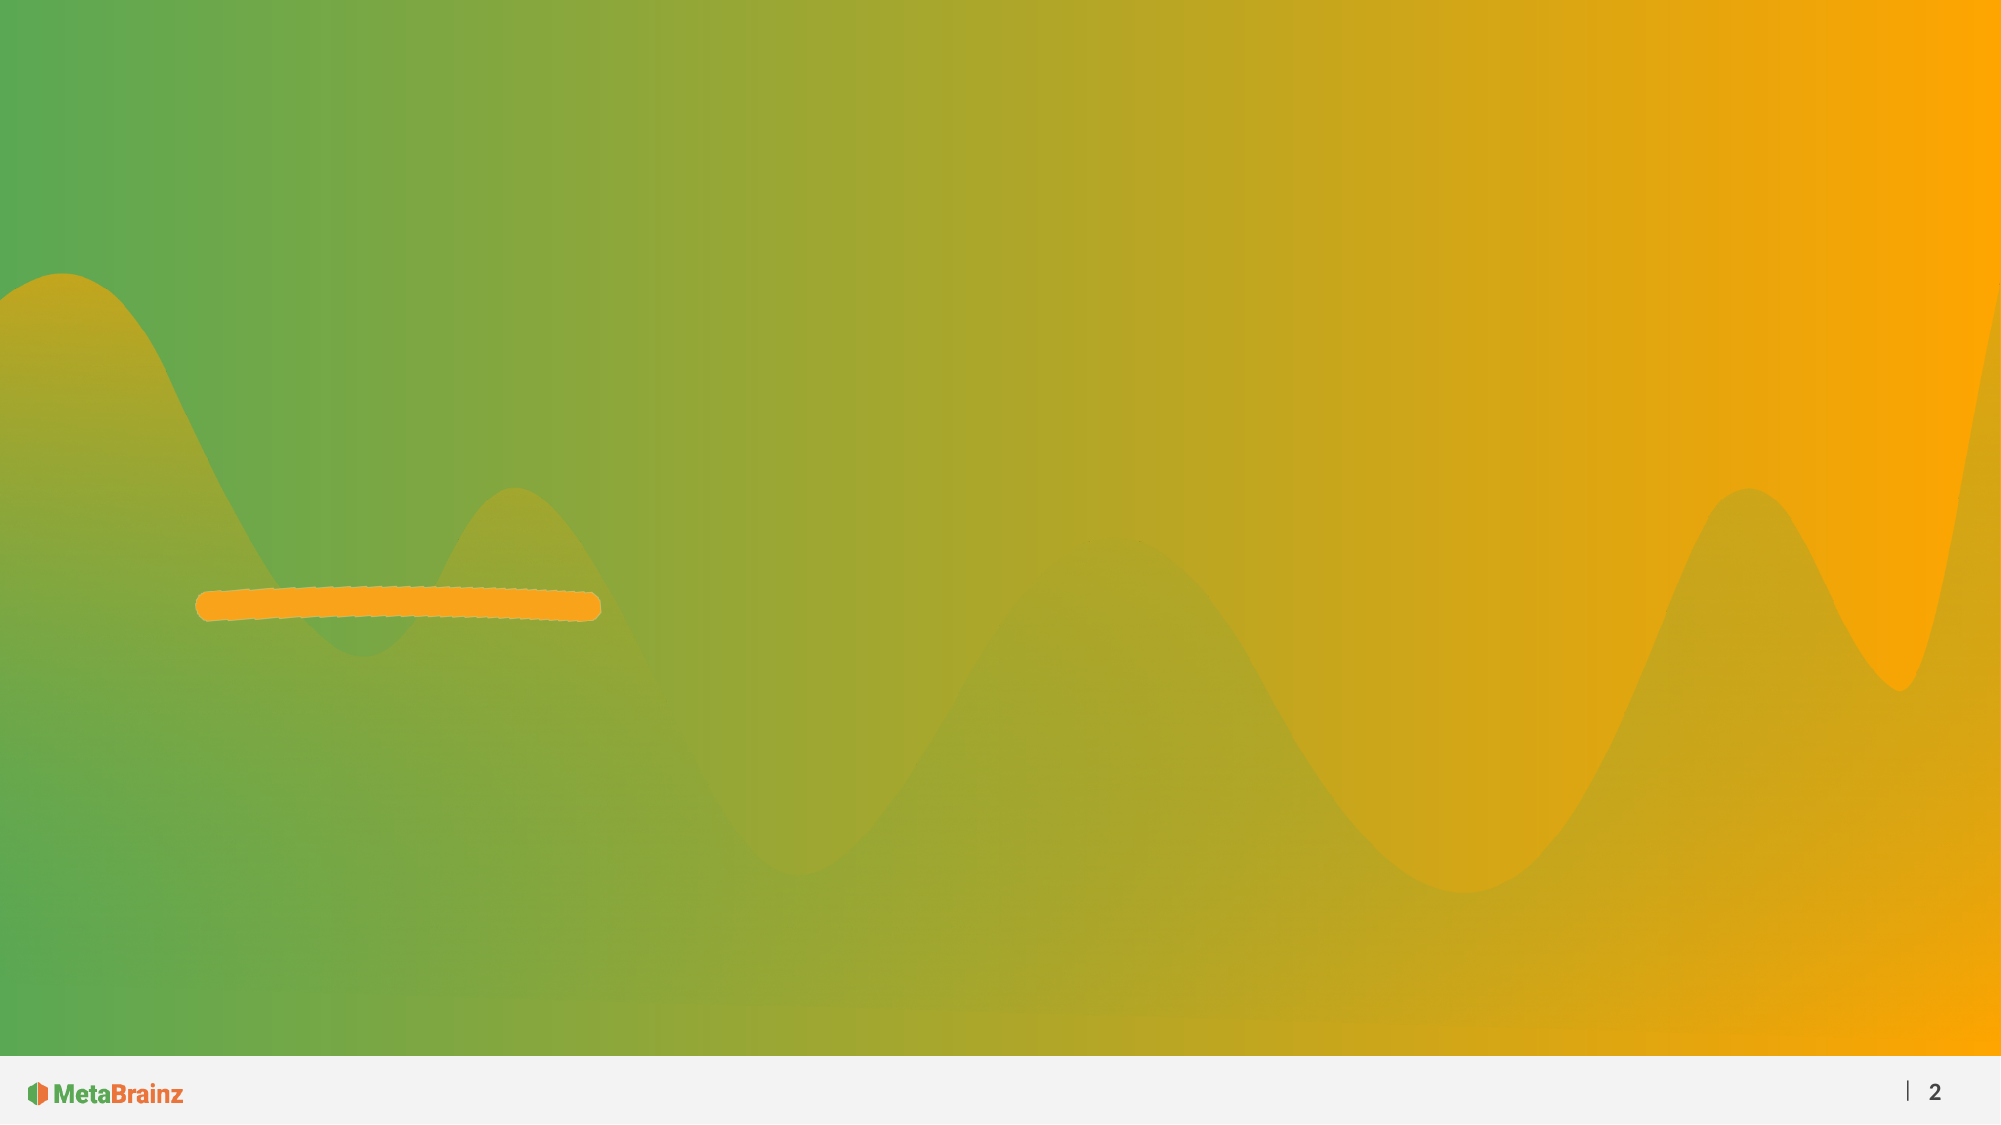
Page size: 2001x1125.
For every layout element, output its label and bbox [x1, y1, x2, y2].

picture [26, 1081, 184, 1106]
picture [0, 77, 2000, 1048]
